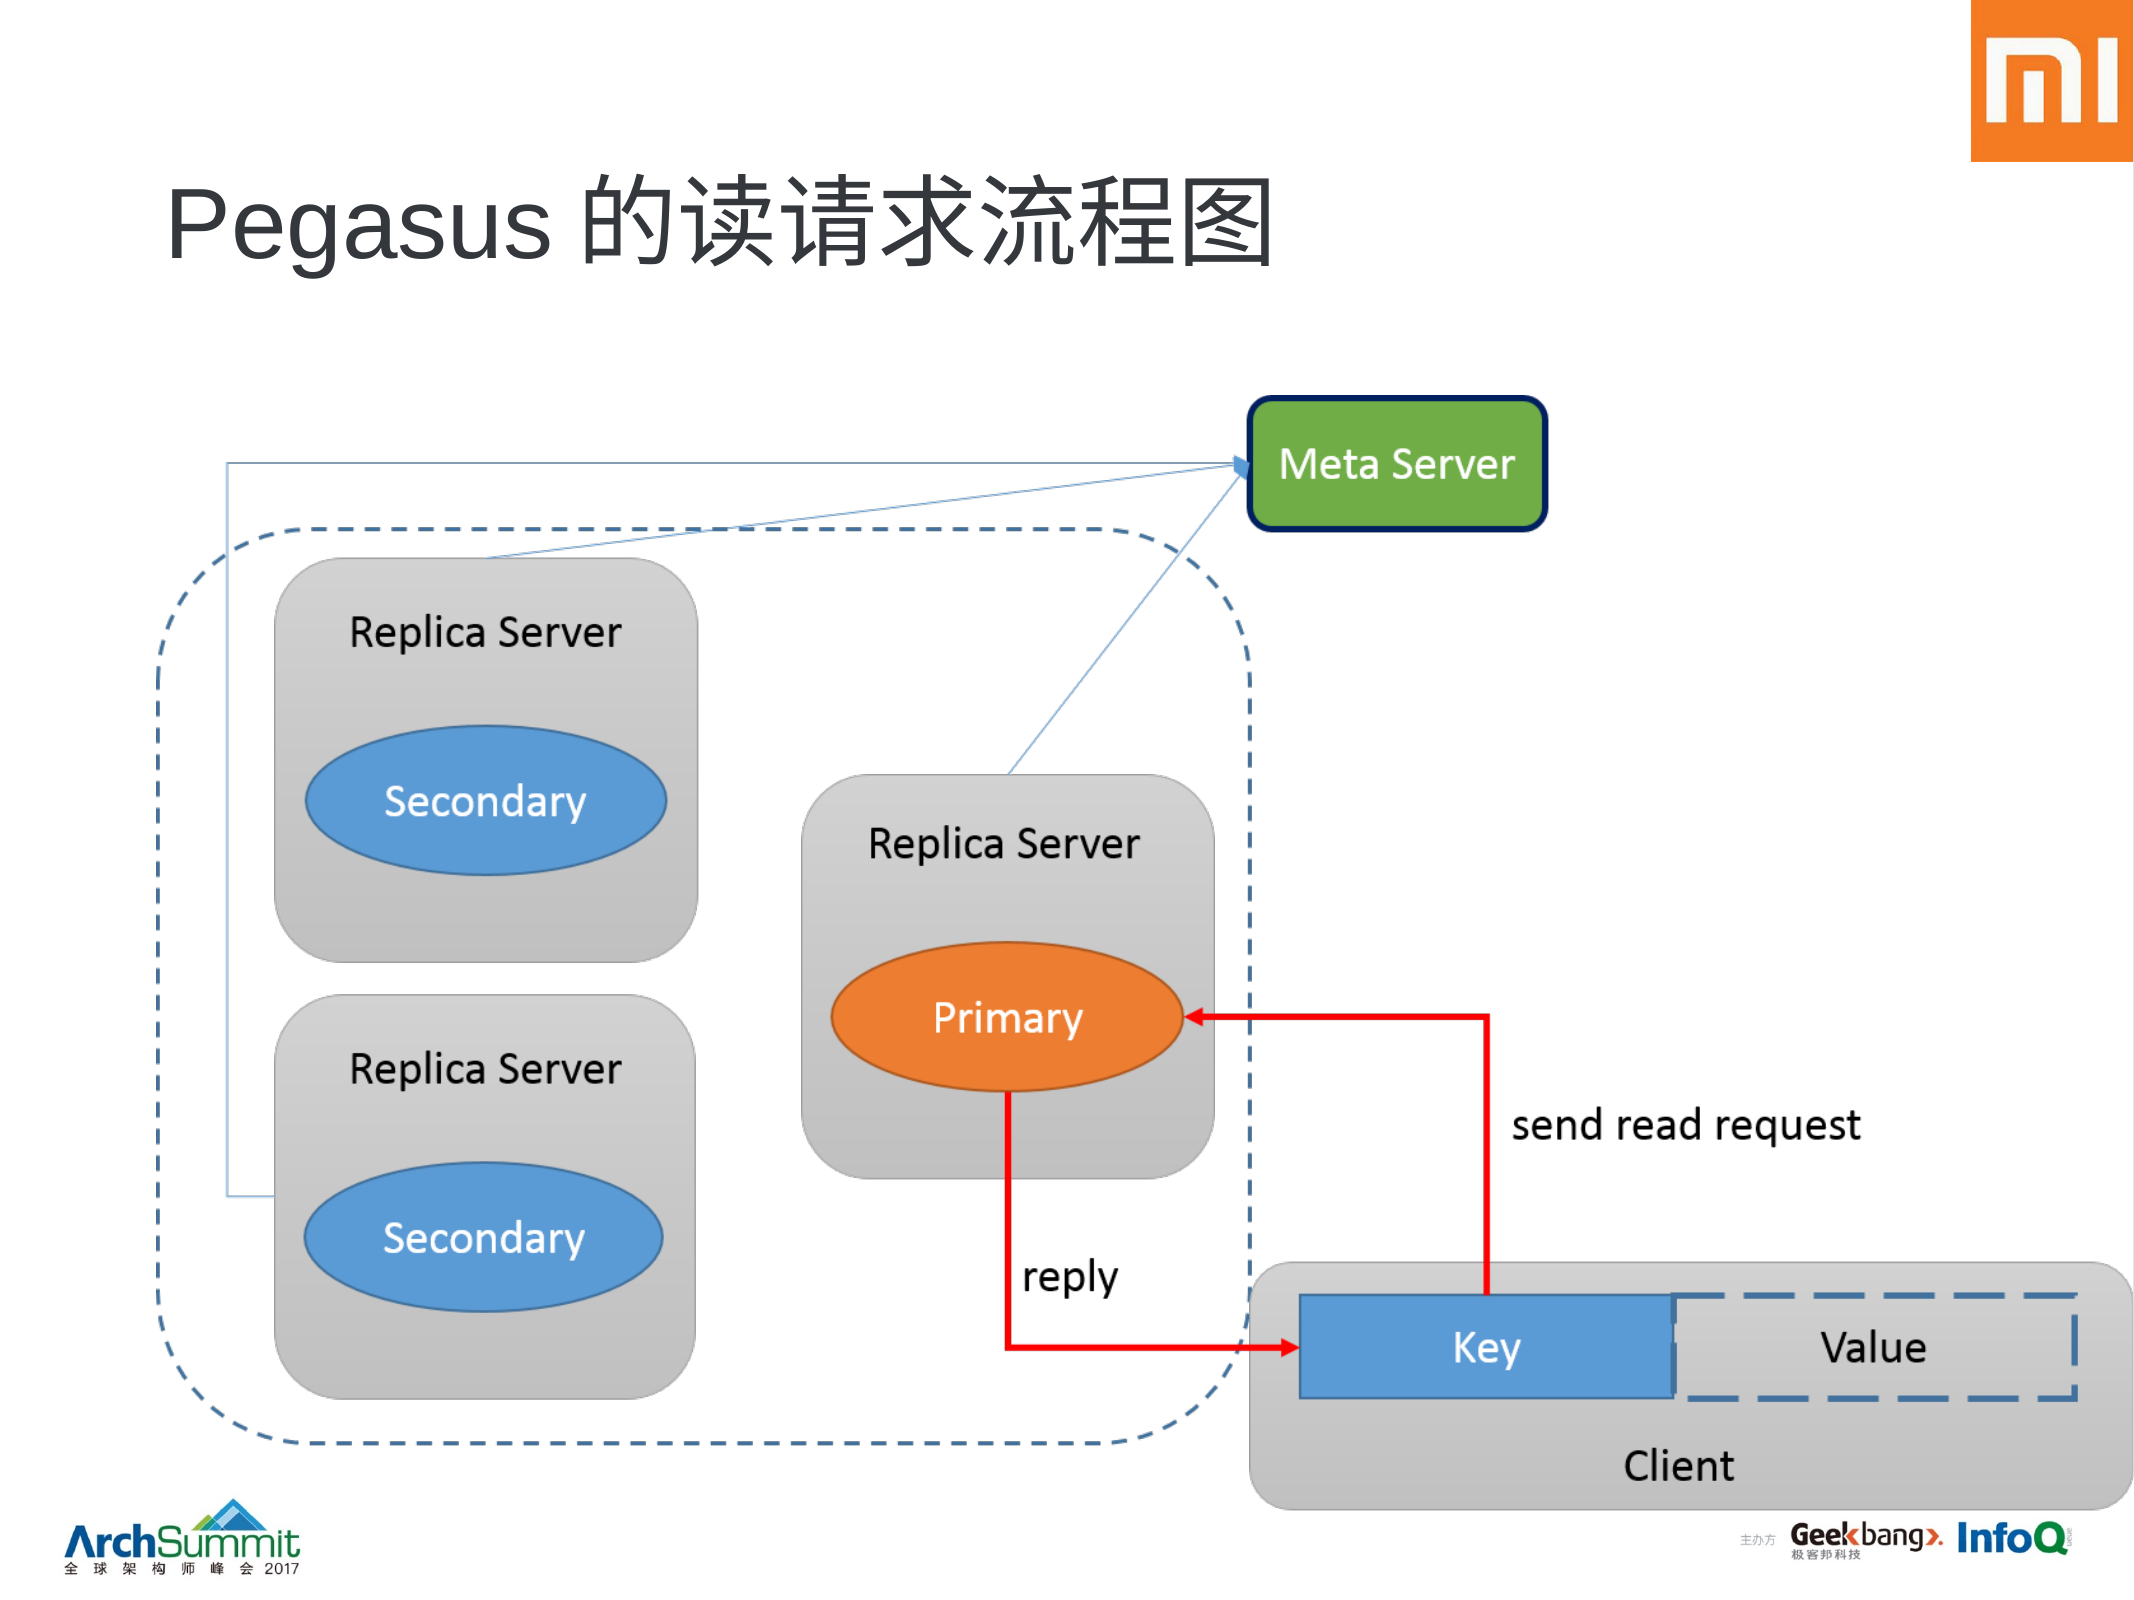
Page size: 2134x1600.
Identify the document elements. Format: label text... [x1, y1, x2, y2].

title Pegasus的读请求流程图 [155, 41, 1978, 395]
picture [0, 0, 2134, 1600]
